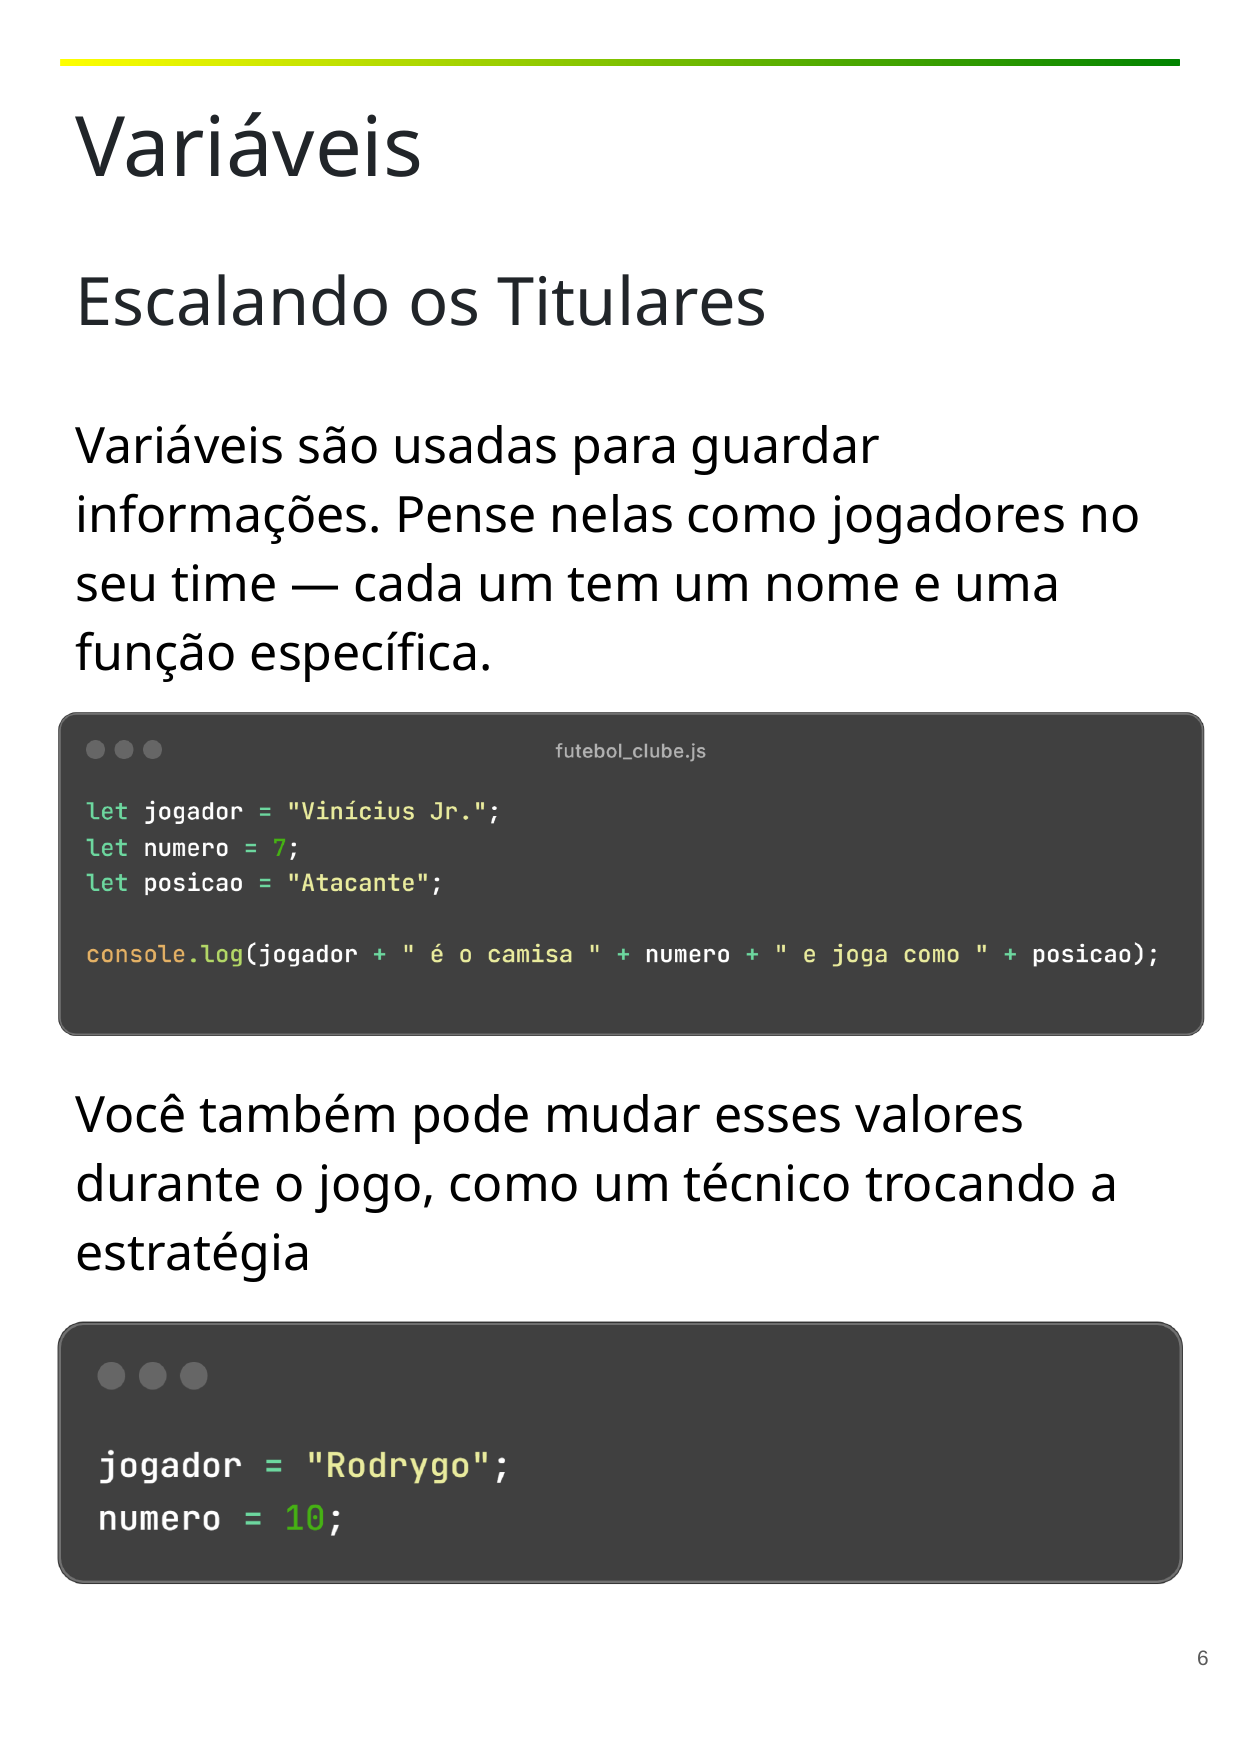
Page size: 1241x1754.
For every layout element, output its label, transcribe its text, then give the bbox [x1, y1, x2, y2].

text_box Variáveis [60, 78, 1180, 209]
text_box Variáveis são usadas para guardar informações. Pense nelas como jogadores no seu time — cada um tem um nome e uma função específica. [60, 389, 1180, 688]
picture [24, 1288, 1216, 1617]
text_box Escalando os Titulares [60, 244, 1180, 355]
text_box [60, 59, 1180, 66]
picture [35, 689, 1227, 1059]
slide_number ‹#› [1149, 1590, 1224, 1725]
text_box Você também pode mudar esses valores durante o jogo, como um técnico trocando a estratégia [60, 1066, 1180, 1287]
